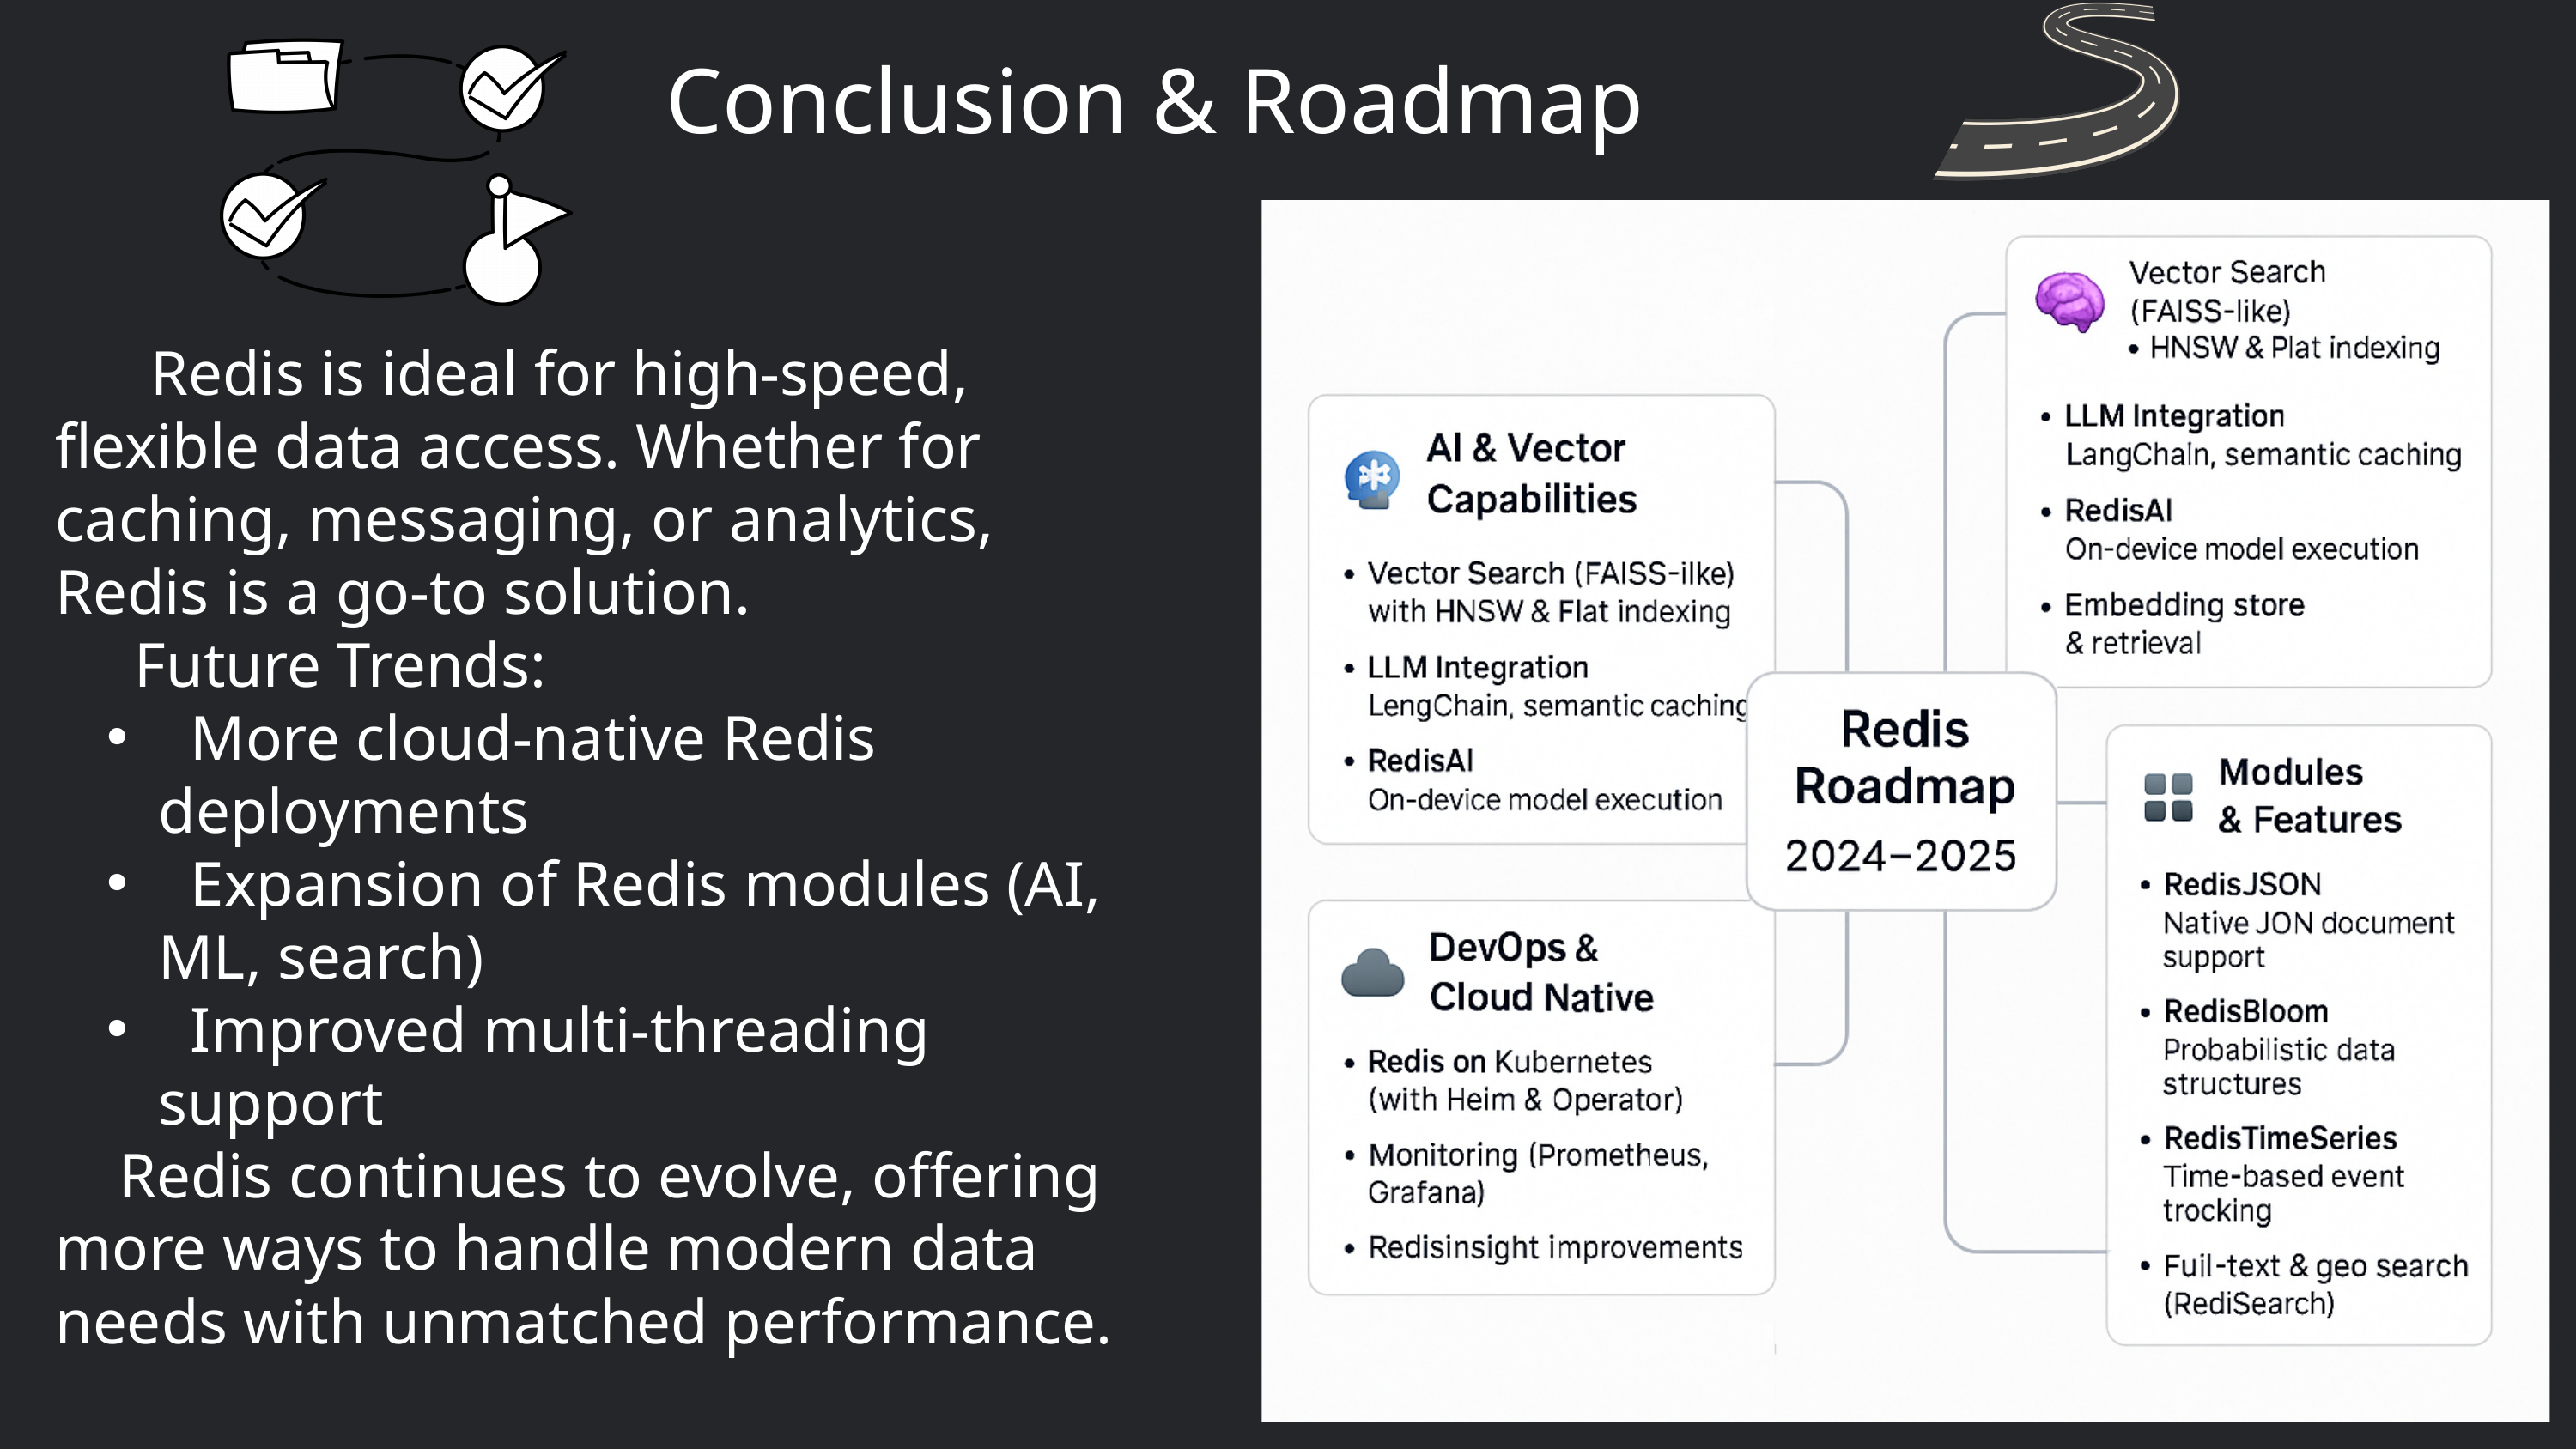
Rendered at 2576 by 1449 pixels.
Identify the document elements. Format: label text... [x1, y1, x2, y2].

text_box Conclusion & Roadmap [619, 26, 1999, 151]
text_box [1261, 200, 2550, 1422]
text_box Redis is ideal for high-speed, flexible data access. Whether for caching, messaging, or analytics, Redis is a go-to solution. Future Trends: More cloud-native Redis deployments Expansion of Redis modules (AI, ML, search) Improved multi-threading support Redis continues to evolve, offering more ways to handle modern data needs with unmatched performance. [55, 334, 1145, 1356]
text_box [1932, 2, 2182, 181]
text_box [219, 38, 574, 309]
